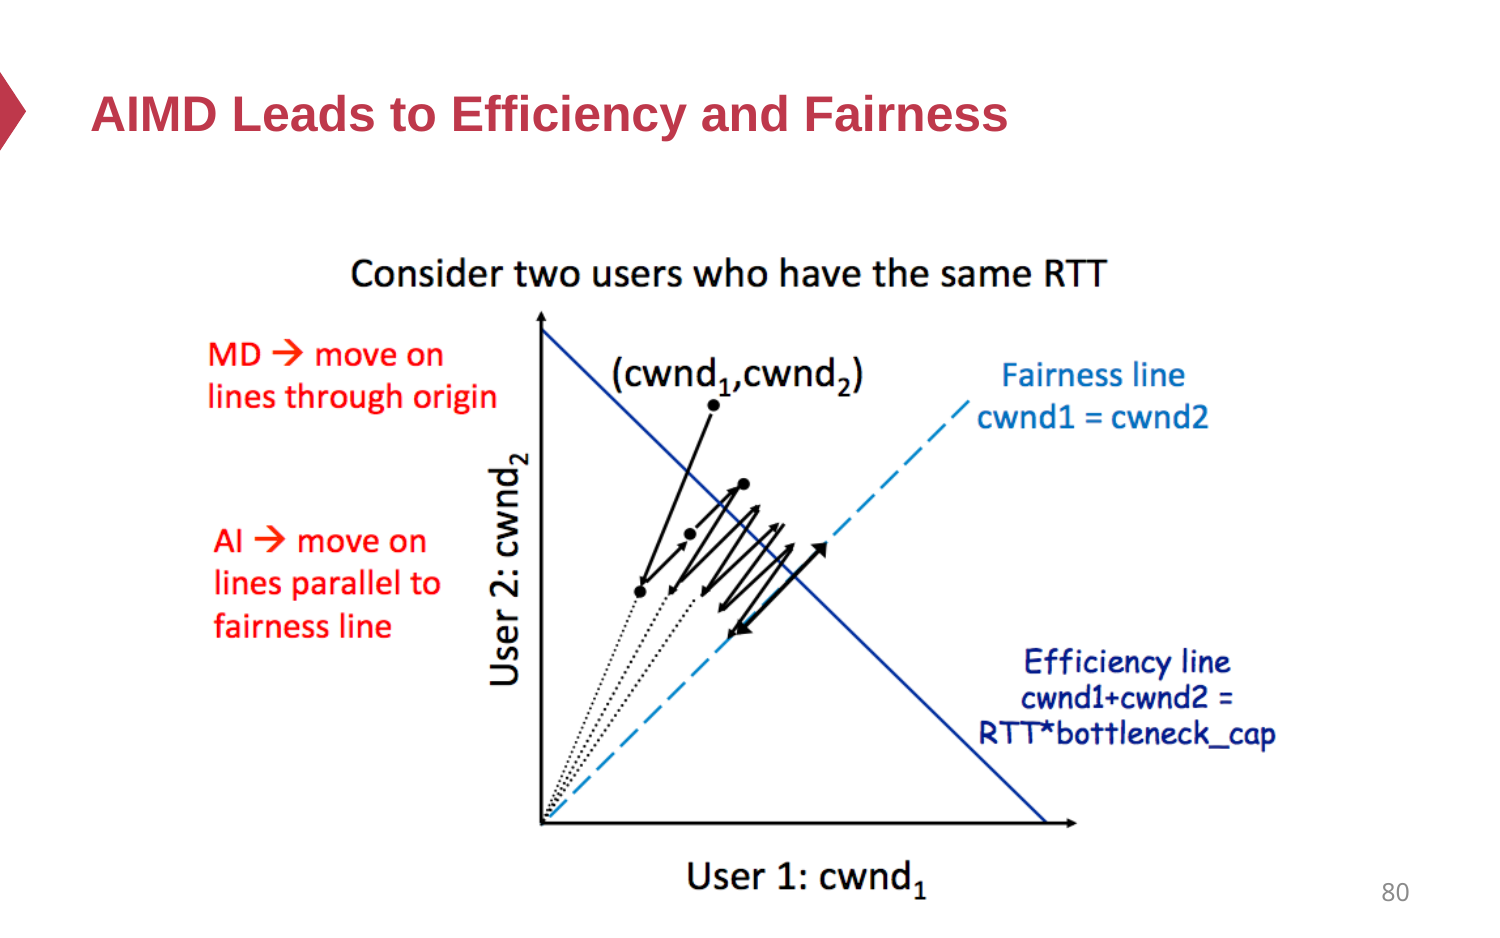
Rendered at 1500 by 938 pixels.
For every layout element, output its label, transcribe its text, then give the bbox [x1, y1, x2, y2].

picture [200, 250, 1282, 907]
slide_number 80 [1074, 868, 1425, 919]
title AIMD Leads to Efficiency and Fairness [75, 37, 1425, 186]
